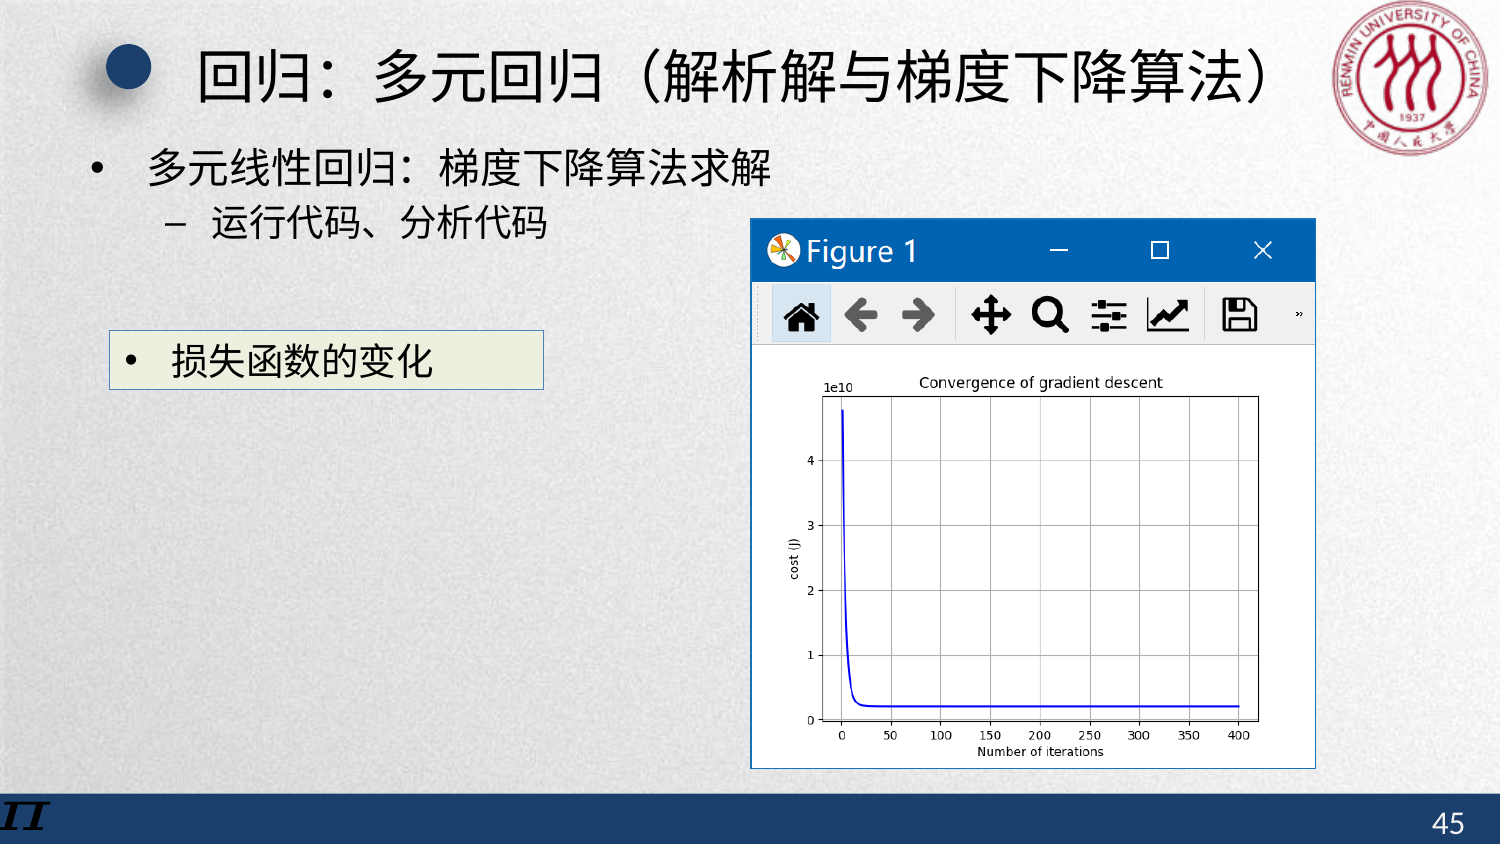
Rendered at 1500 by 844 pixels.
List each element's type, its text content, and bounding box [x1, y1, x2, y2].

picture [749, 218, 1316, 769]
text_box 损失函数的变化 [109, 330, 544, 390]
text_box [99, 157, 1450, 803]
title 回归：多元回归（解析解与梯度下降算法） [75, 33, 1425, 116]
text_box [74, 132, 1425, 778]
picture [0, 0, 1500, 793]
